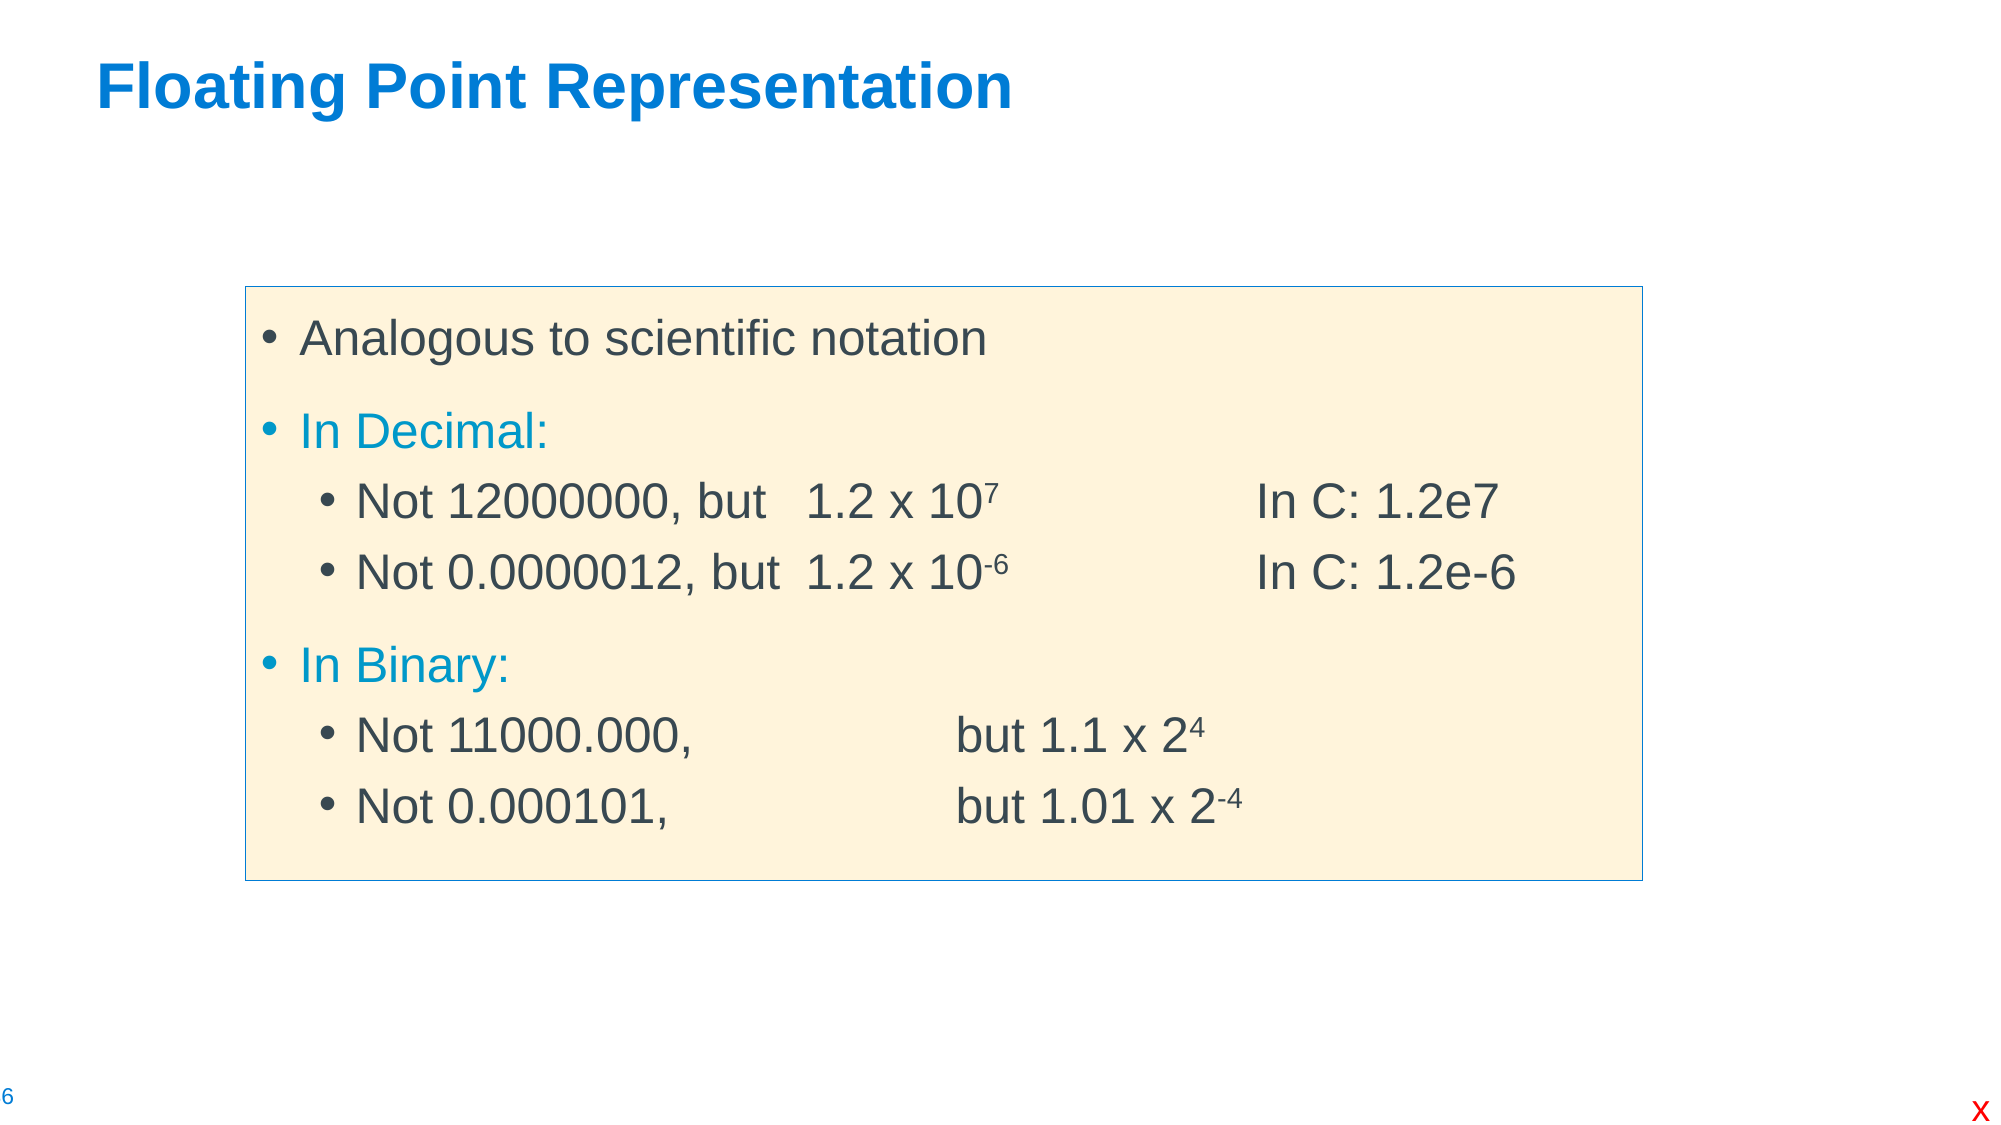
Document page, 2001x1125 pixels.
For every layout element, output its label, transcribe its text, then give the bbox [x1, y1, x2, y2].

list Analogous to scientific notation In Decimal: Not 12000000, but 1.2 x 107 In C: 1.2e7 Not 0.0000012, but 1.2 x 10-6 In C: 1.2e-6 In Binary: Not 11000.000, but 1.1 x 24 Not 0.000101, but 1.01 x 2-4 [245, 286, 1643, 881]
text_box x [1956, 1076, 2000, 1125]
title Floating Point Representation [81, 13, 1807, 131]
